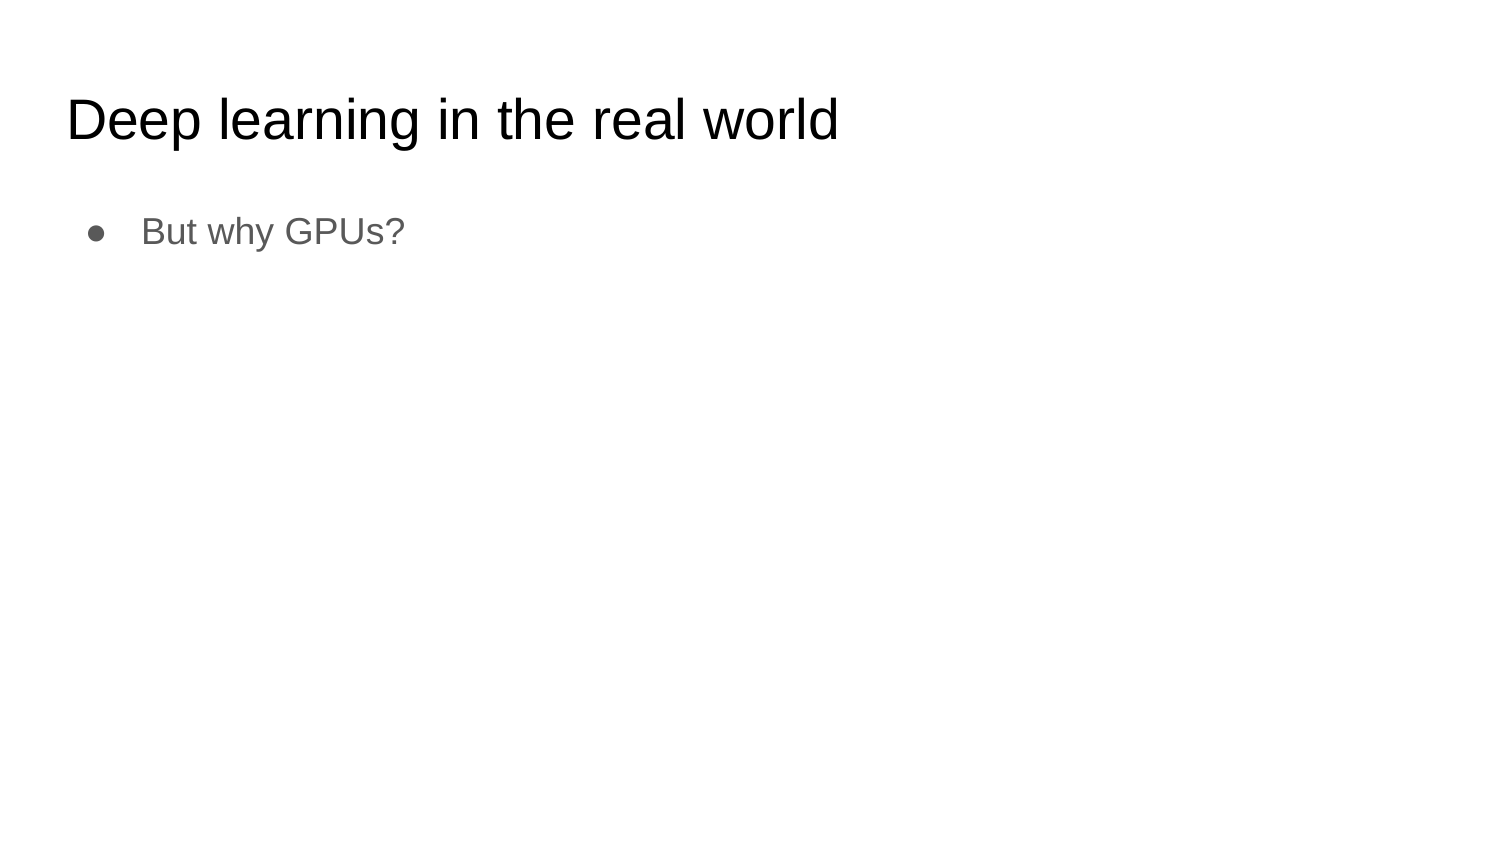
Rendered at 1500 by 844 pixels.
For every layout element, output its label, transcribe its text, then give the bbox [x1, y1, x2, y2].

title Deep learning in the real world [51, 72, 1449, 167]
list But why GPUs? [51, 189, 1449, 750]
